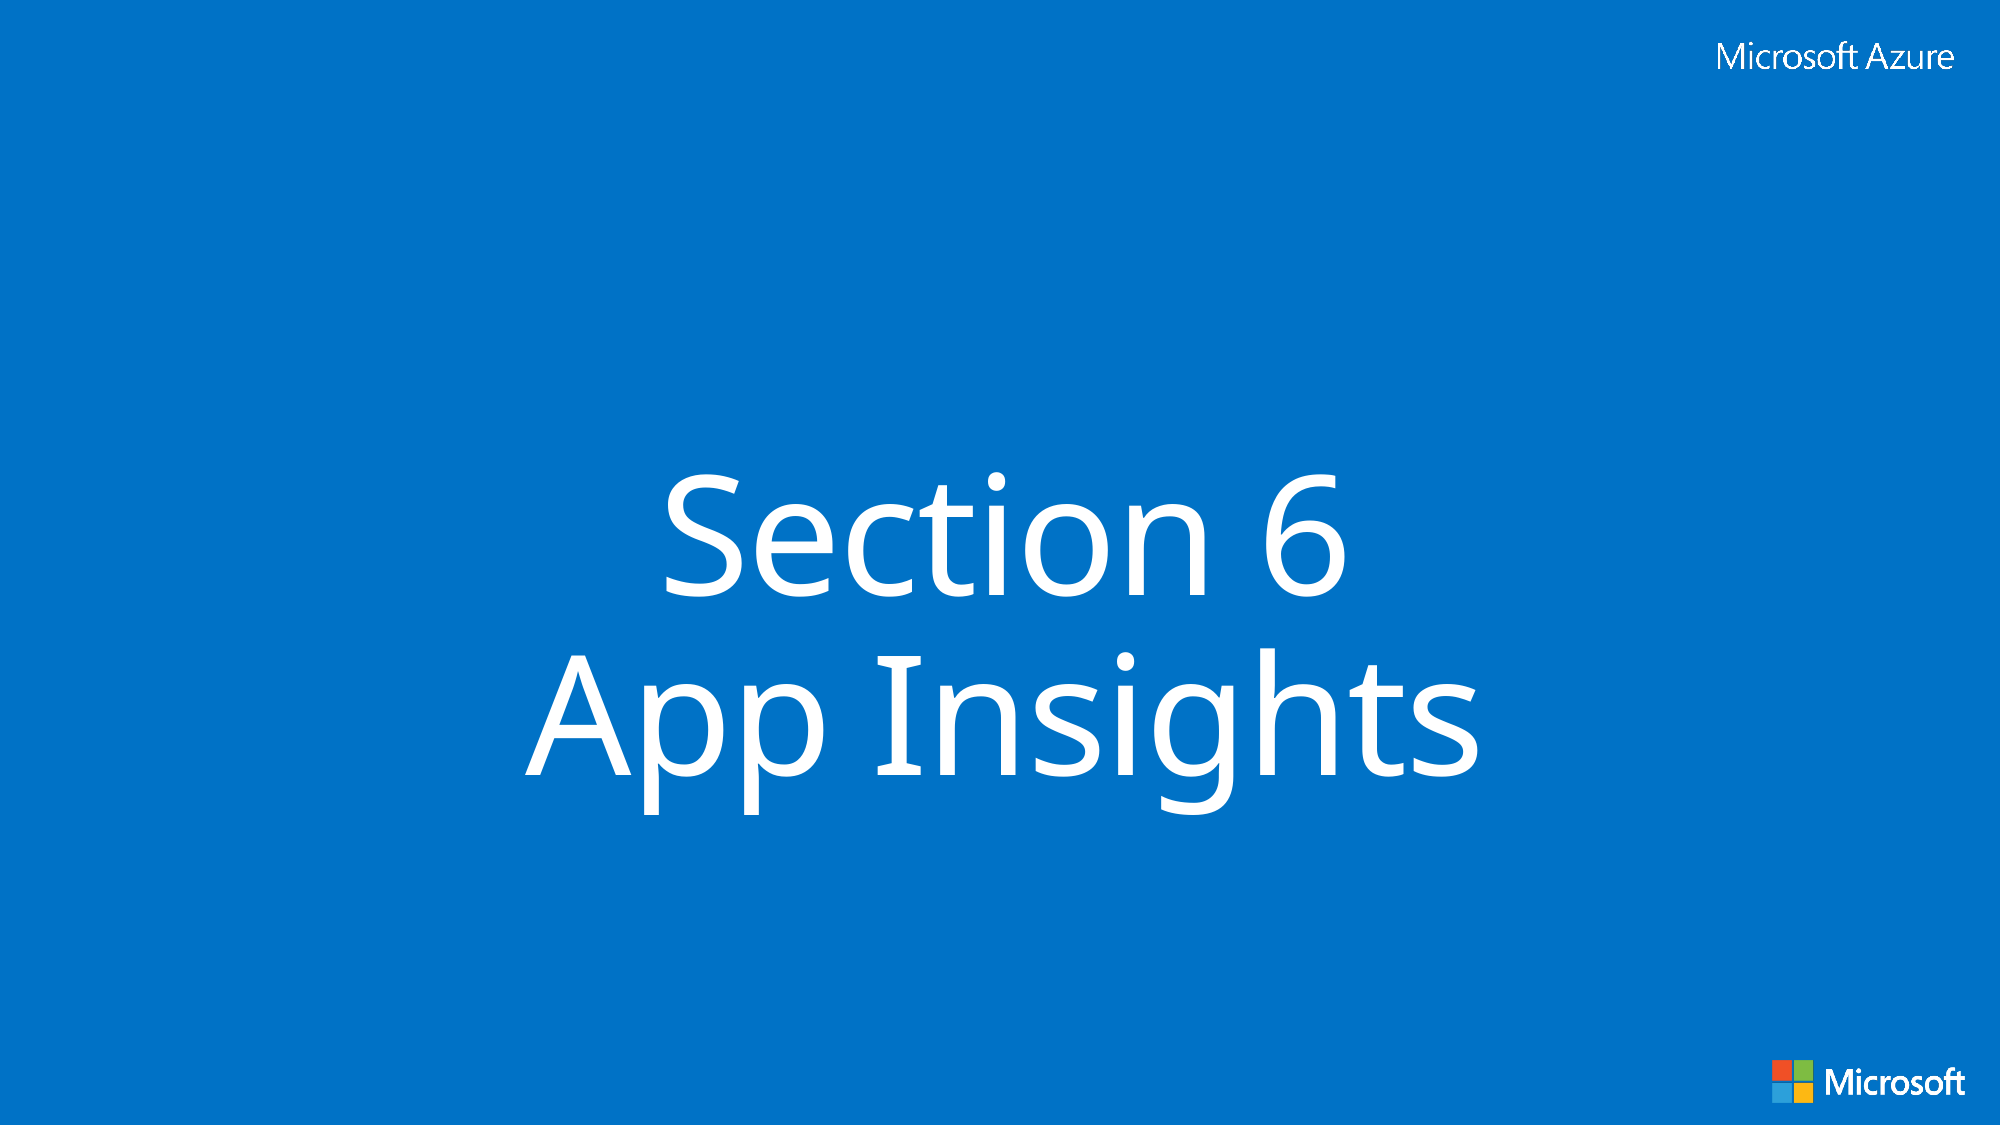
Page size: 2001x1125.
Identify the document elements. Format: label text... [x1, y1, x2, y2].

picture [1772, 1060, 1965, 1103]
title Section 6 App Insights [126, 444, 1886, 653]
picture [1699, 24, 1972, 87]
